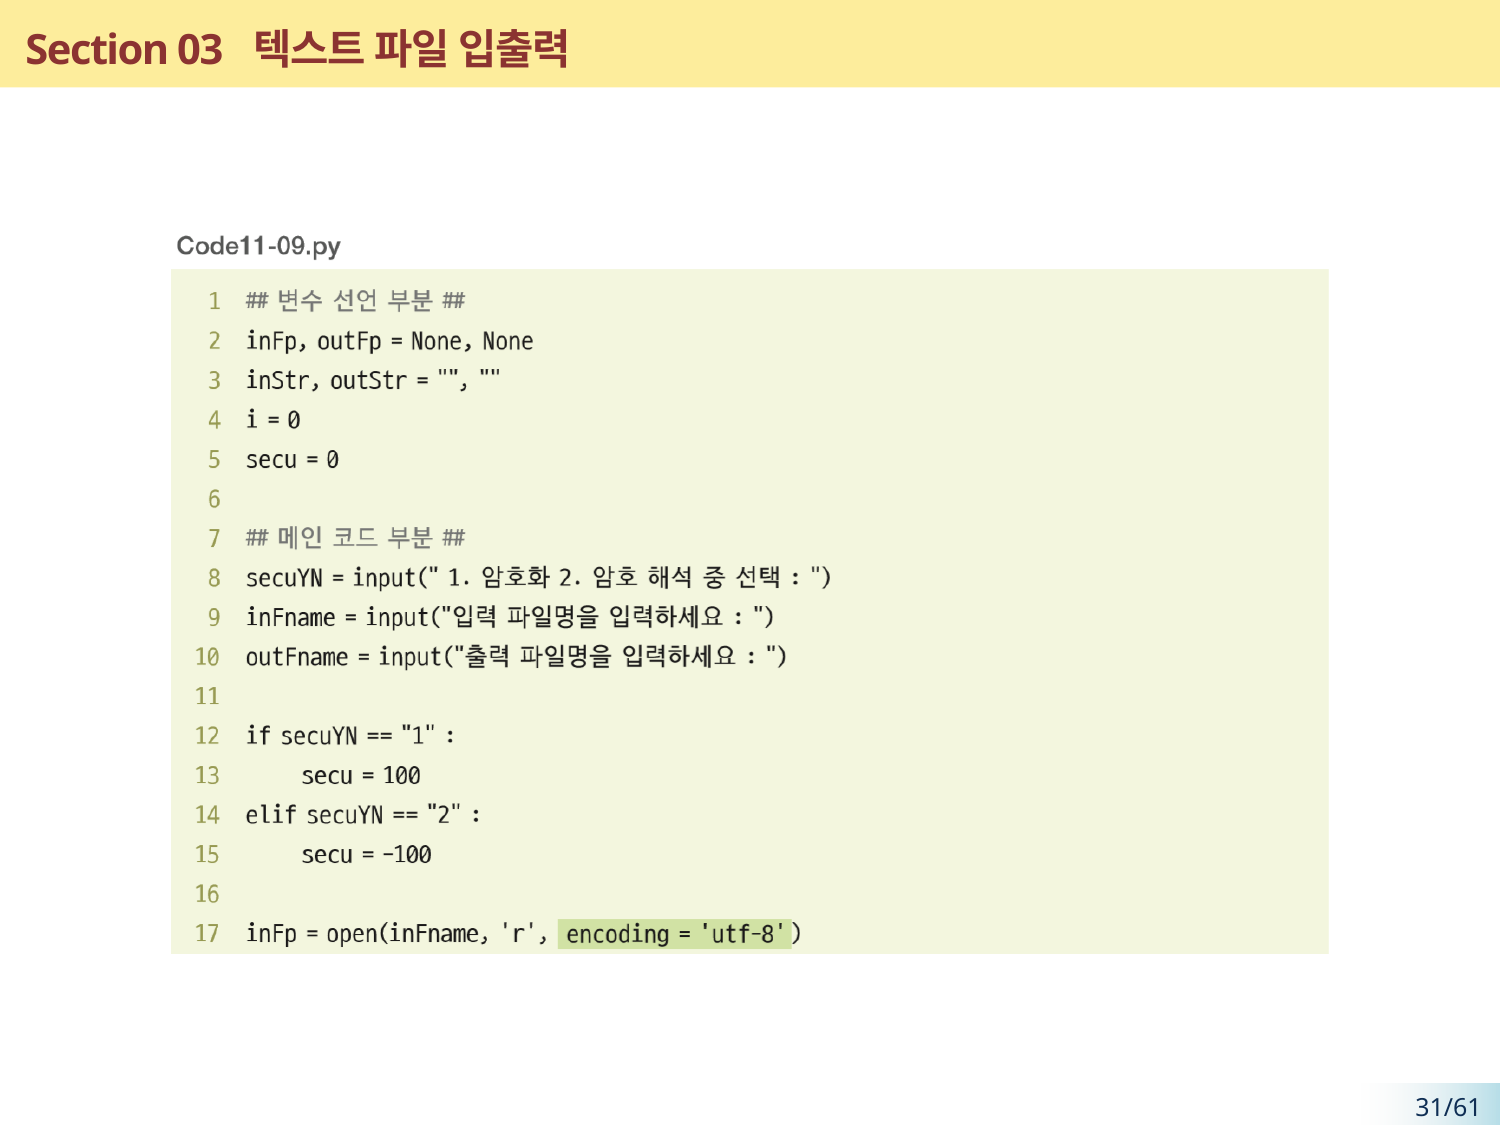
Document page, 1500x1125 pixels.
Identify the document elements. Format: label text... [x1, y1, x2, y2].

title Section 03 텍스트 파일 입출력 [10, 8, 1288, 87]
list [170, 235, 1329, 954]
